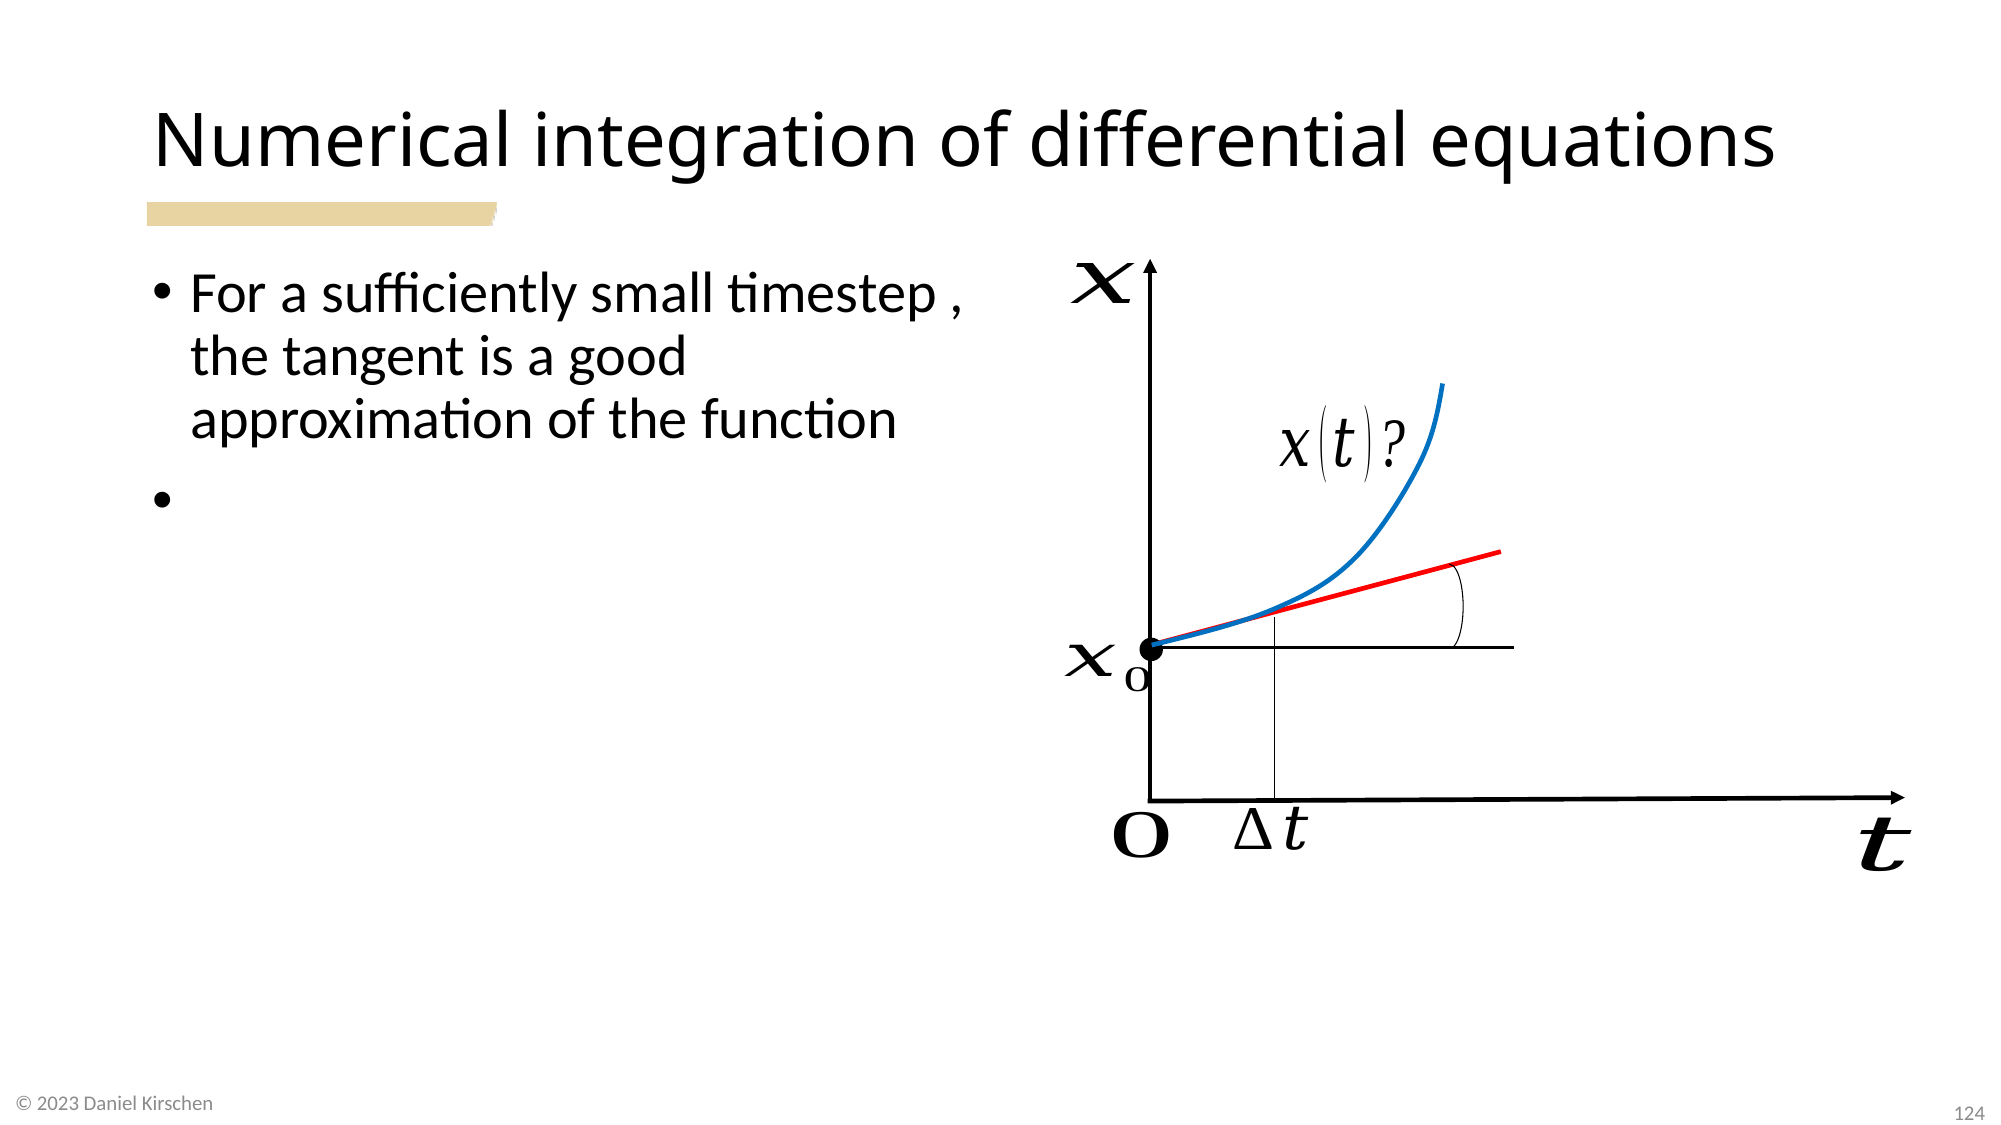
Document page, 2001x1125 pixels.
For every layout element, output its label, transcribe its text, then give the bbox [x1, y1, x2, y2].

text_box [1058, 235, 1950, 889]
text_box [1151, 383, 1443, 646]
title Numerical integration of differential equations [137, 59, 1863, 226]
slide_number 124 [1550, 1088, 2000, 1125]
slide_number © 2023 Daniel Kirschen [0, 1079, 484, 1125]
